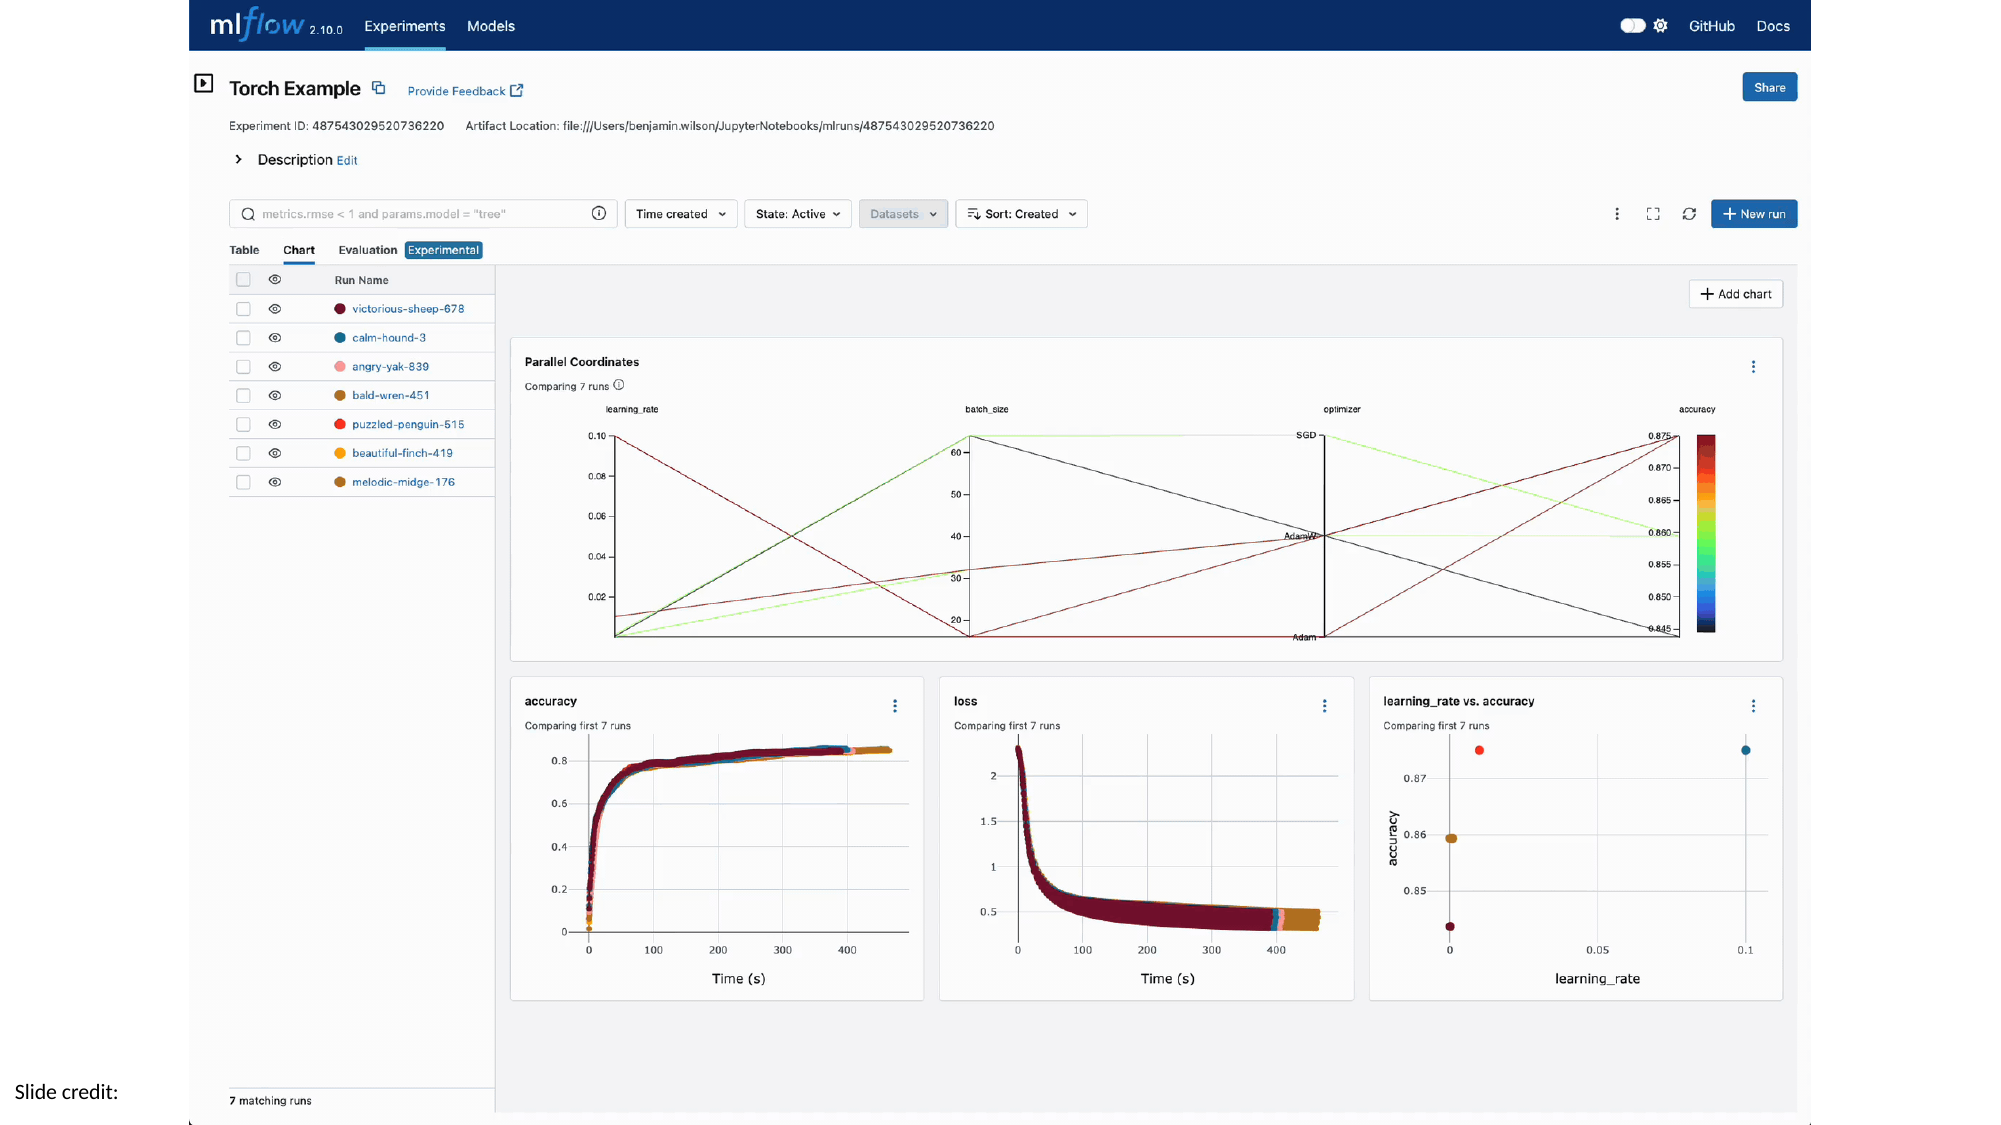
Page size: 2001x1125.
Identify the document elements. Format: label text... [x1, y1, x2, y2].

text_box Slide credit: [0, 1070, 189, 1112]
picture [189, 0, 1811, 1125]
